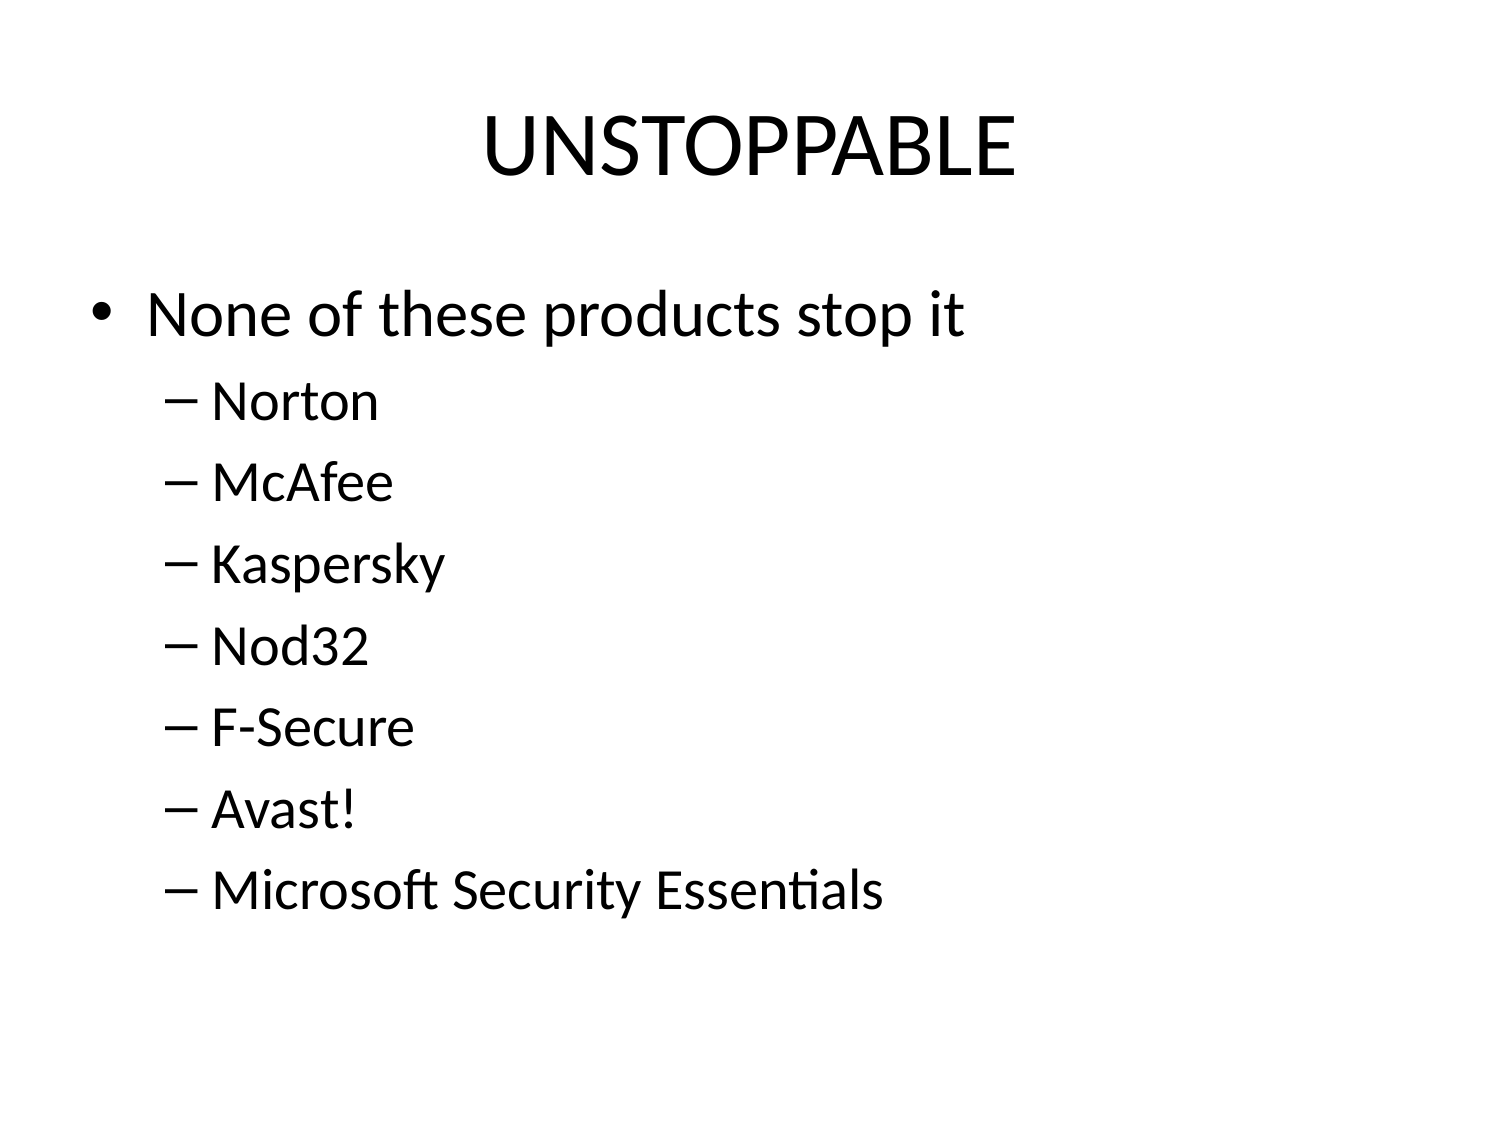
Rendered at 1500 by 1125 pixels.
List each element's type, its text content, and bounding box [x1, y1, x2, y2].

list None of these products stop it Norton McAfee Kaspersky Nod32 F-Secure Avast! Microsoft Security Essentials [75, 262, 1425, 1005]
title UNSTOPPABLE [75, 45, 1425, 233]
